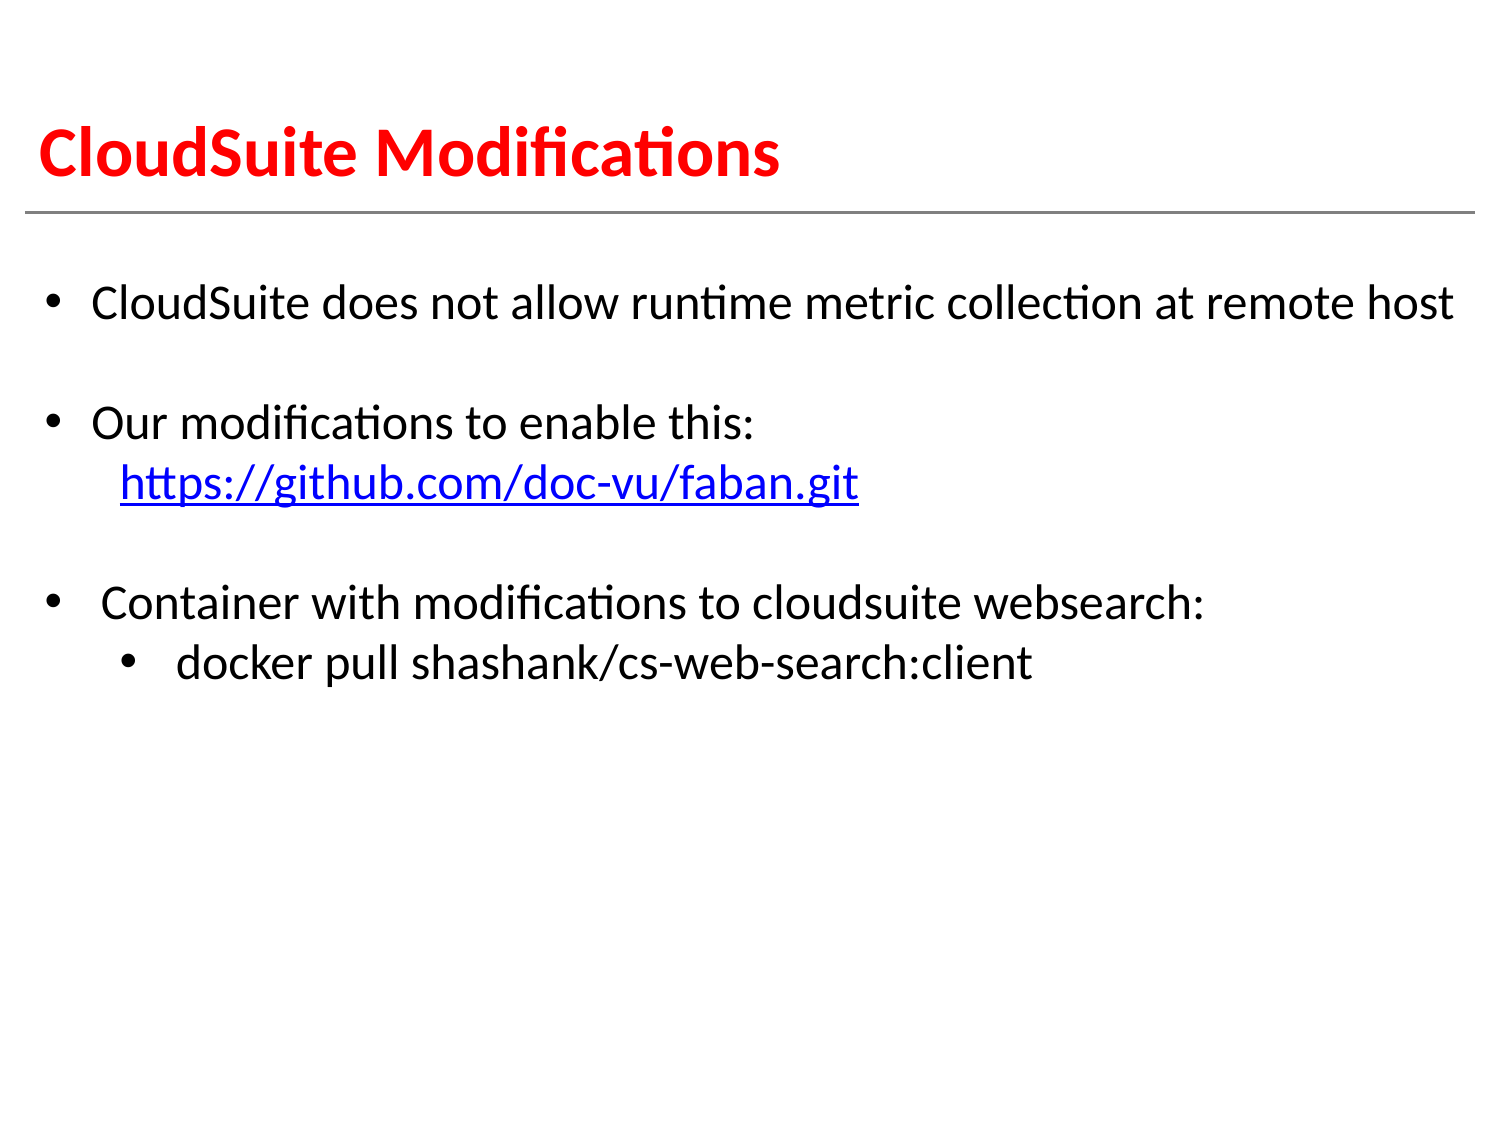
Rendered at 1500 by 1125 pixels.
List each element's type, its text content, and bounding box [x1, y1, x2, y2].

text_box CloudSuite does not allow runtime metric collection at remote host Our modifications to enable this: https://github.com/doc-vu/faban.git Container with modifications to cloudsuite websearch: docker pull shashank/cs-web-search:client [29, 262, 1471, 698]
title CloudSuite Modifications [24, 12, 1475, 200]
